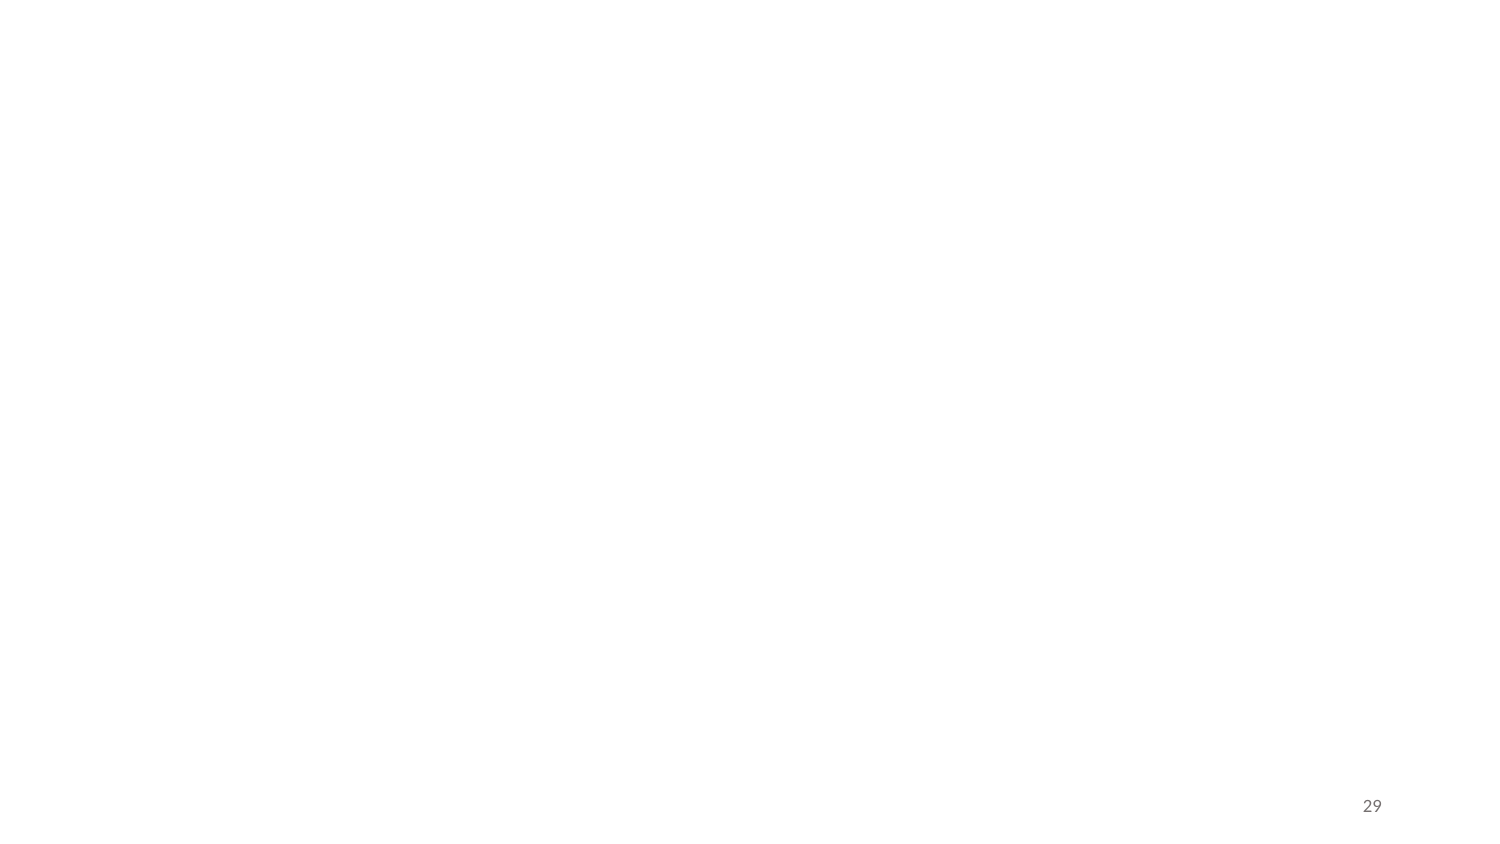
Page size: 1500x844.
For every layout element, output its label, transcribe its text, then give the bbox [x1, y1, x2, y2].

slide_number 29 [1059, 782, 1397, 827]
